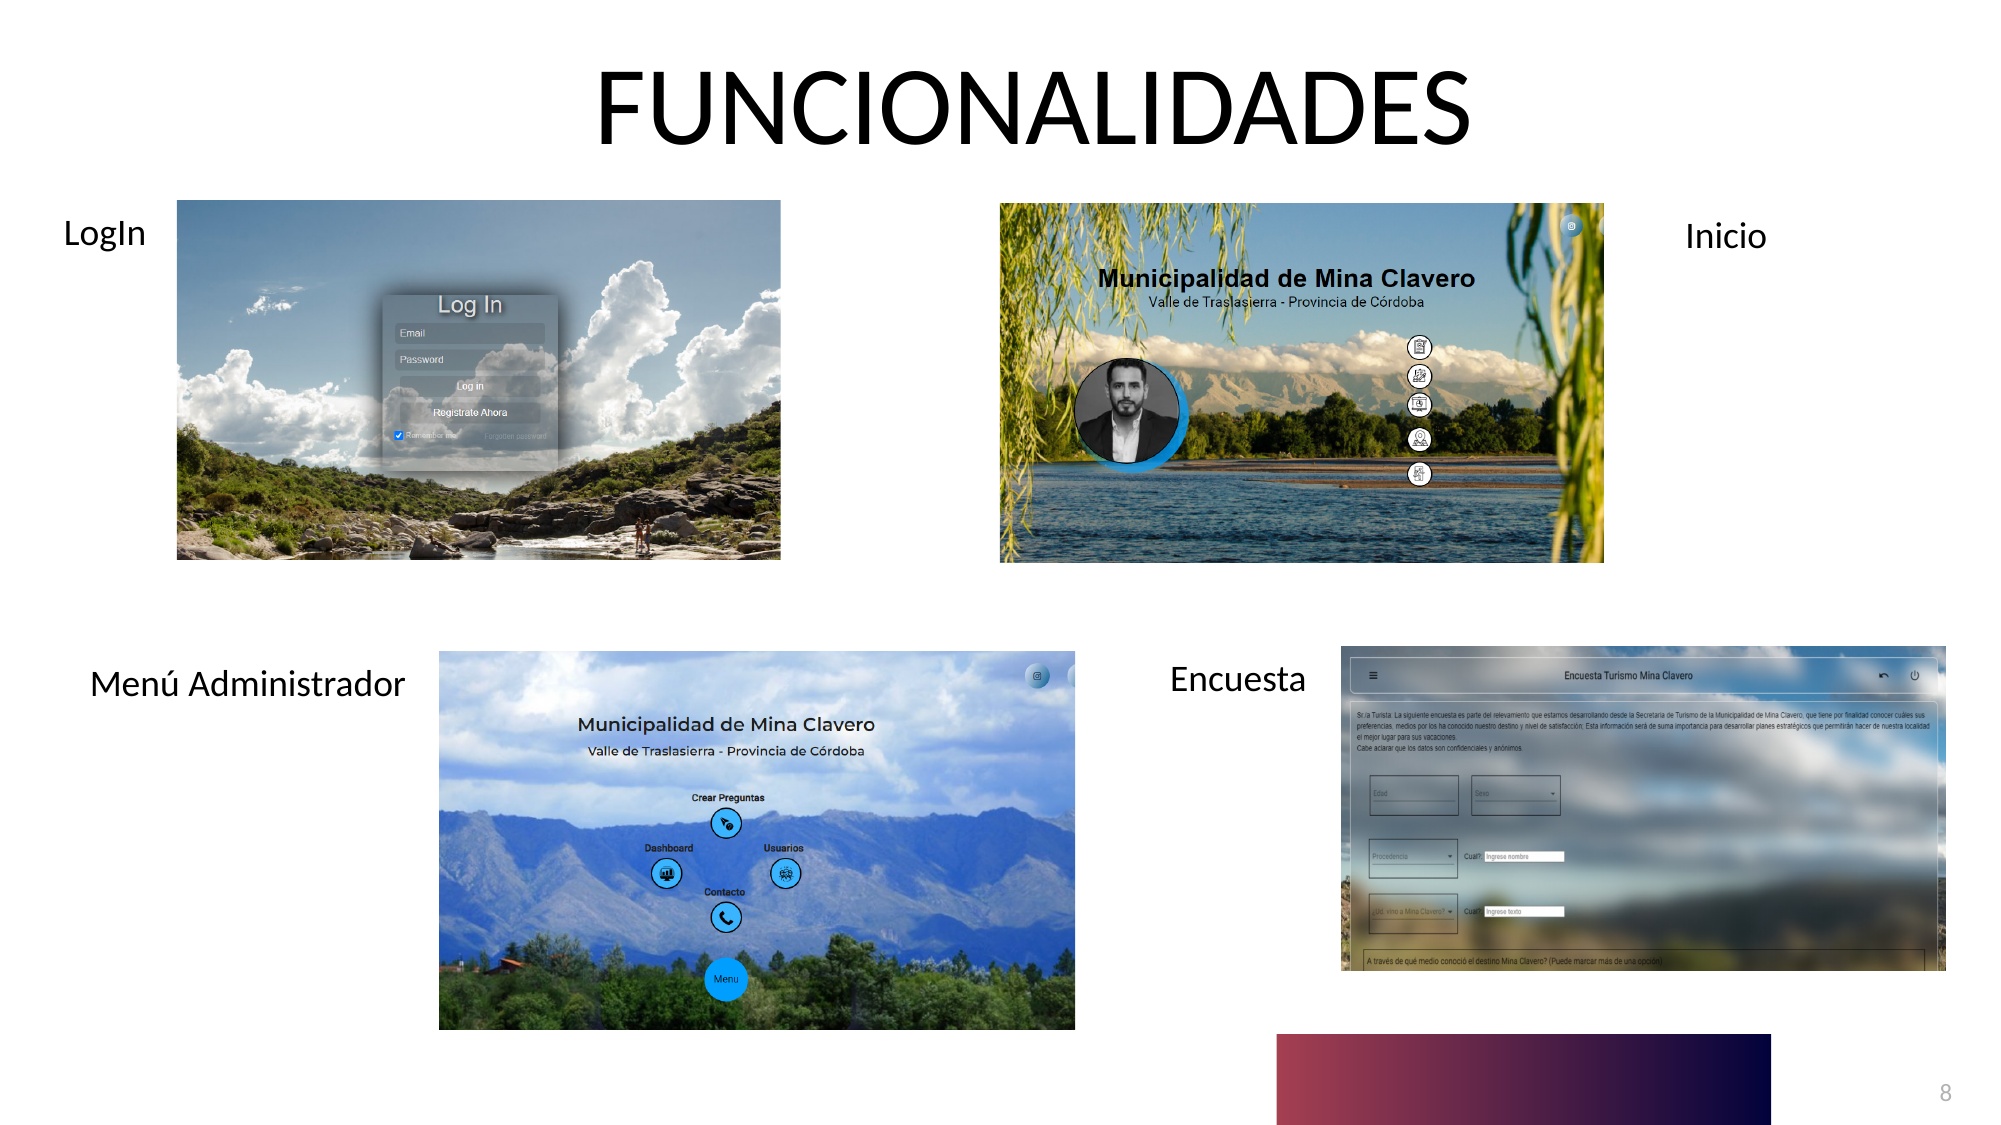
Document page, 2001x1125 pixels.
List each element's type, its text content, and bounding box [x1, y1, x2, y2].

text_box Encuesta [1141, 646, 1336, 707]
picture [176, 200, 781, 560]
text_box LogIn [0, 200, 176, 261]
text_box Inicio [1614, 203, 1838, 264]
picture [1341, 646, 1946, 971]
picture [438, 651, 1076, 1030]
text_box Menú Administrador [60, 651, 436, 711]
slide_number 8 [1894, 1061, 1968, 1121]
picture [999, 203, 1604, 563]
text_box FUNCIONALIDADES [530, 24, 1538, 174]
